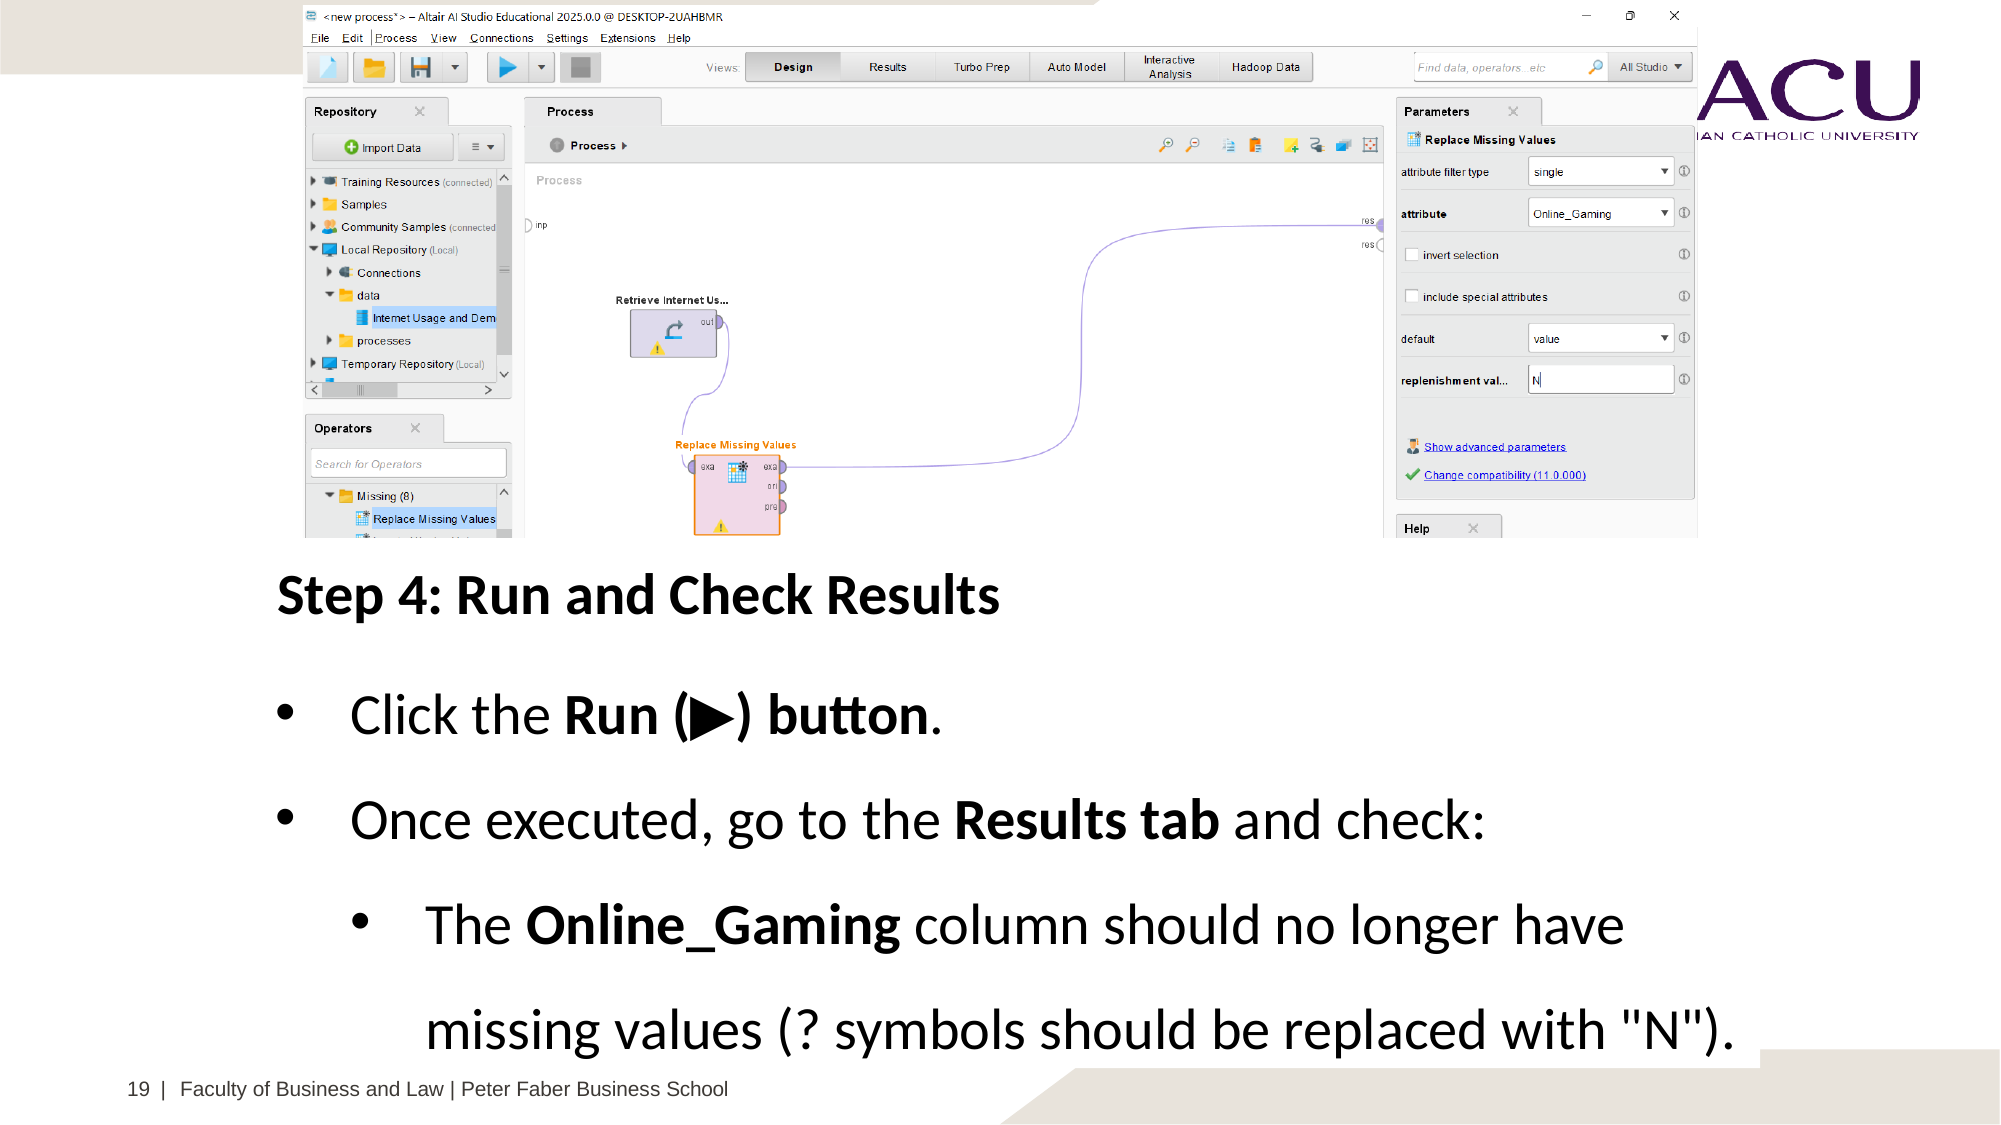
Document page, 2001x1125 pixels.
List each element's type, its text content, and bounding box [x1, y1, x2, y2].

text_box Click the Run (▶️) button. Once executed, go to the Results tab and check: The Online_Gaming column should no longer have missing values (? symbols should be replaced with "N"). [260, 633, 1761, 1069]
slide_number 19 | Faculty of Business and Law | Peter Faber Business School [120, 1075, 937, 1125]
picture [302, 5, 1920, 538]
text_box Step 4: Run and Check Results [262, 548, 1750, 634]
